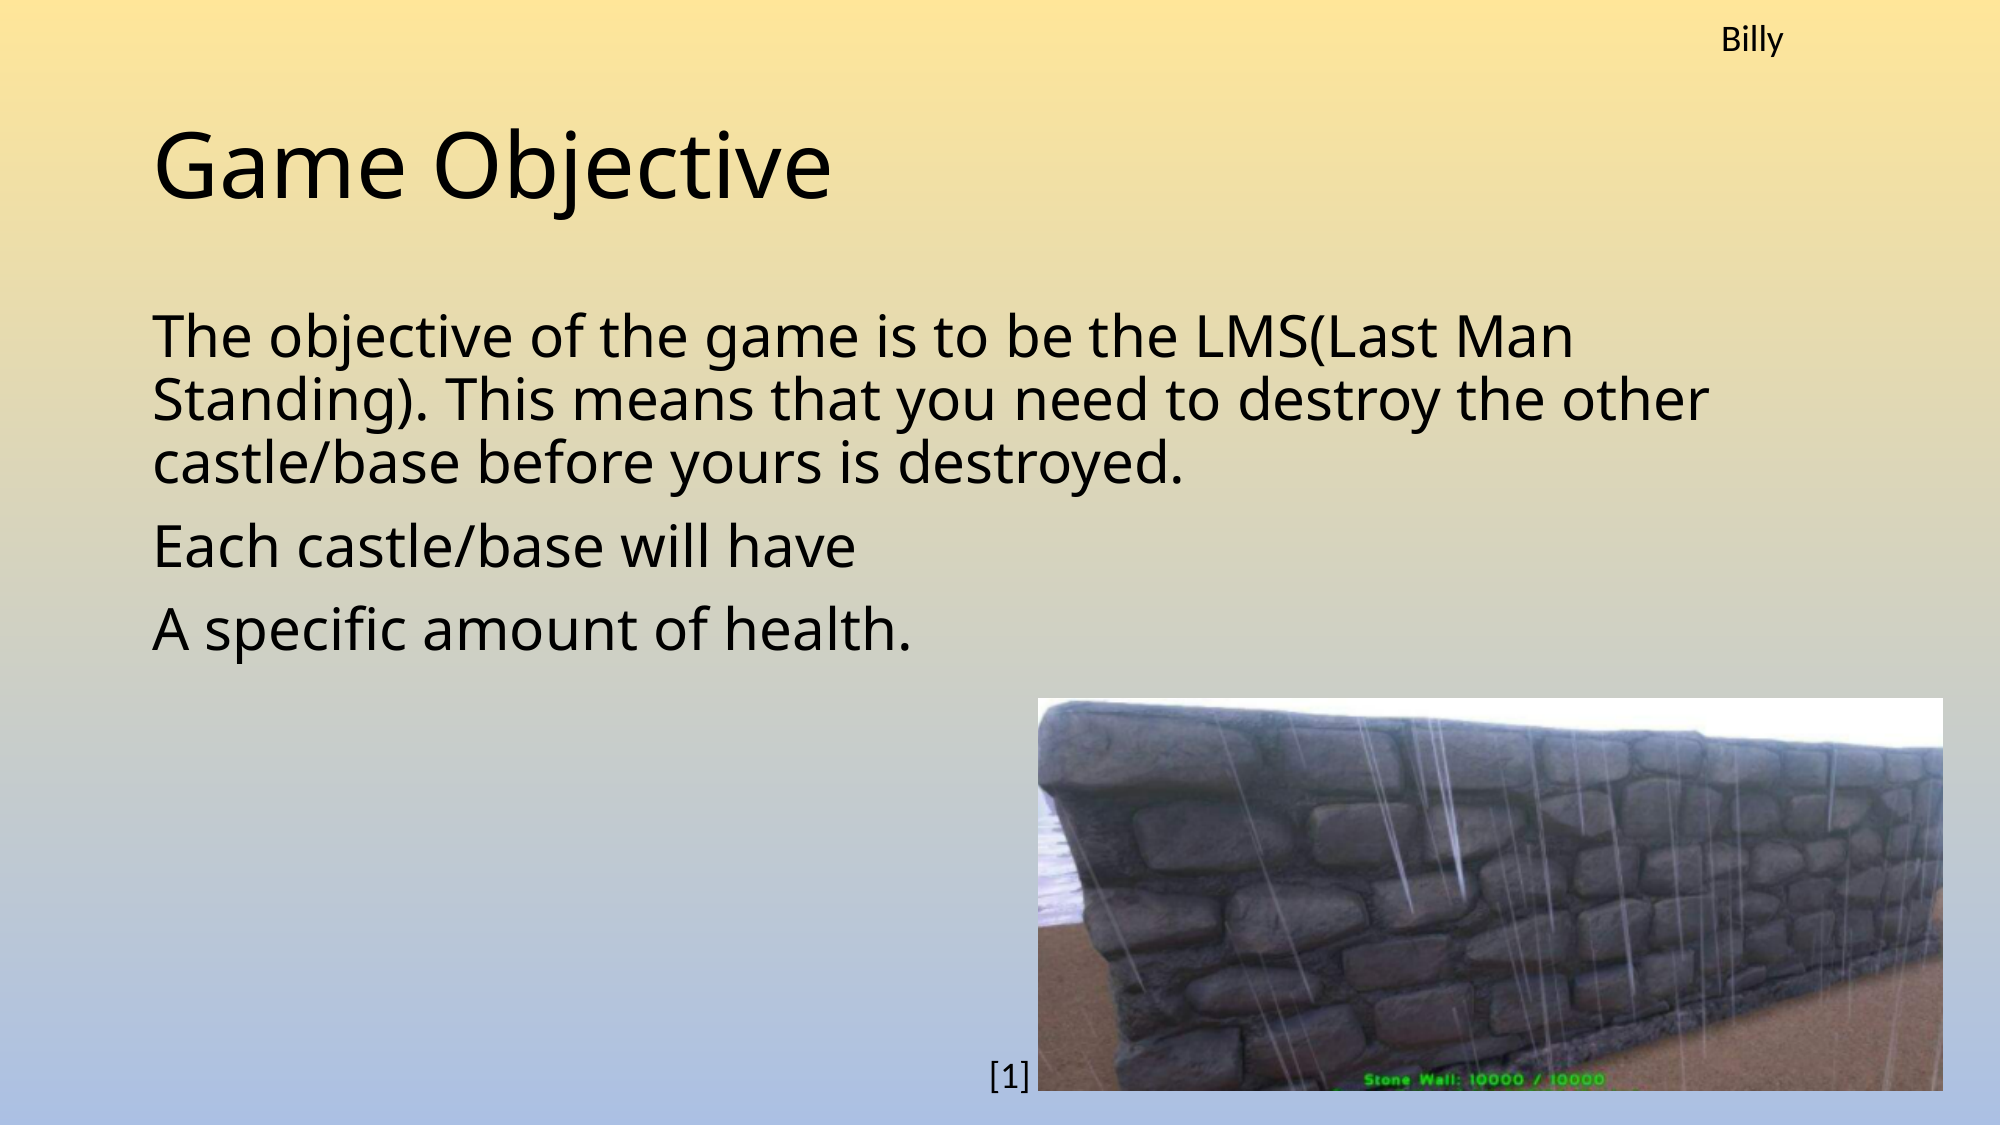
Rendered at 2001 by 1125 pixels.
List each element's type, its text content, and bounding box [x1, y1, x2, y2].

picture [1038, 698, 1943, 1091]
list The objective of the game is to be the LMS(Last Man Standing). This means that you need to destroy the other castle/base before yours is destroyed. Each castle/base will have A specific amount of health. [137, 299, 1863, 1014]
text_box Billy [1706, 6, 1990, 67]
text_box [1] [973, 1043, 1050, 1104]
title Game Objective [137, 59, 1863, 278]
